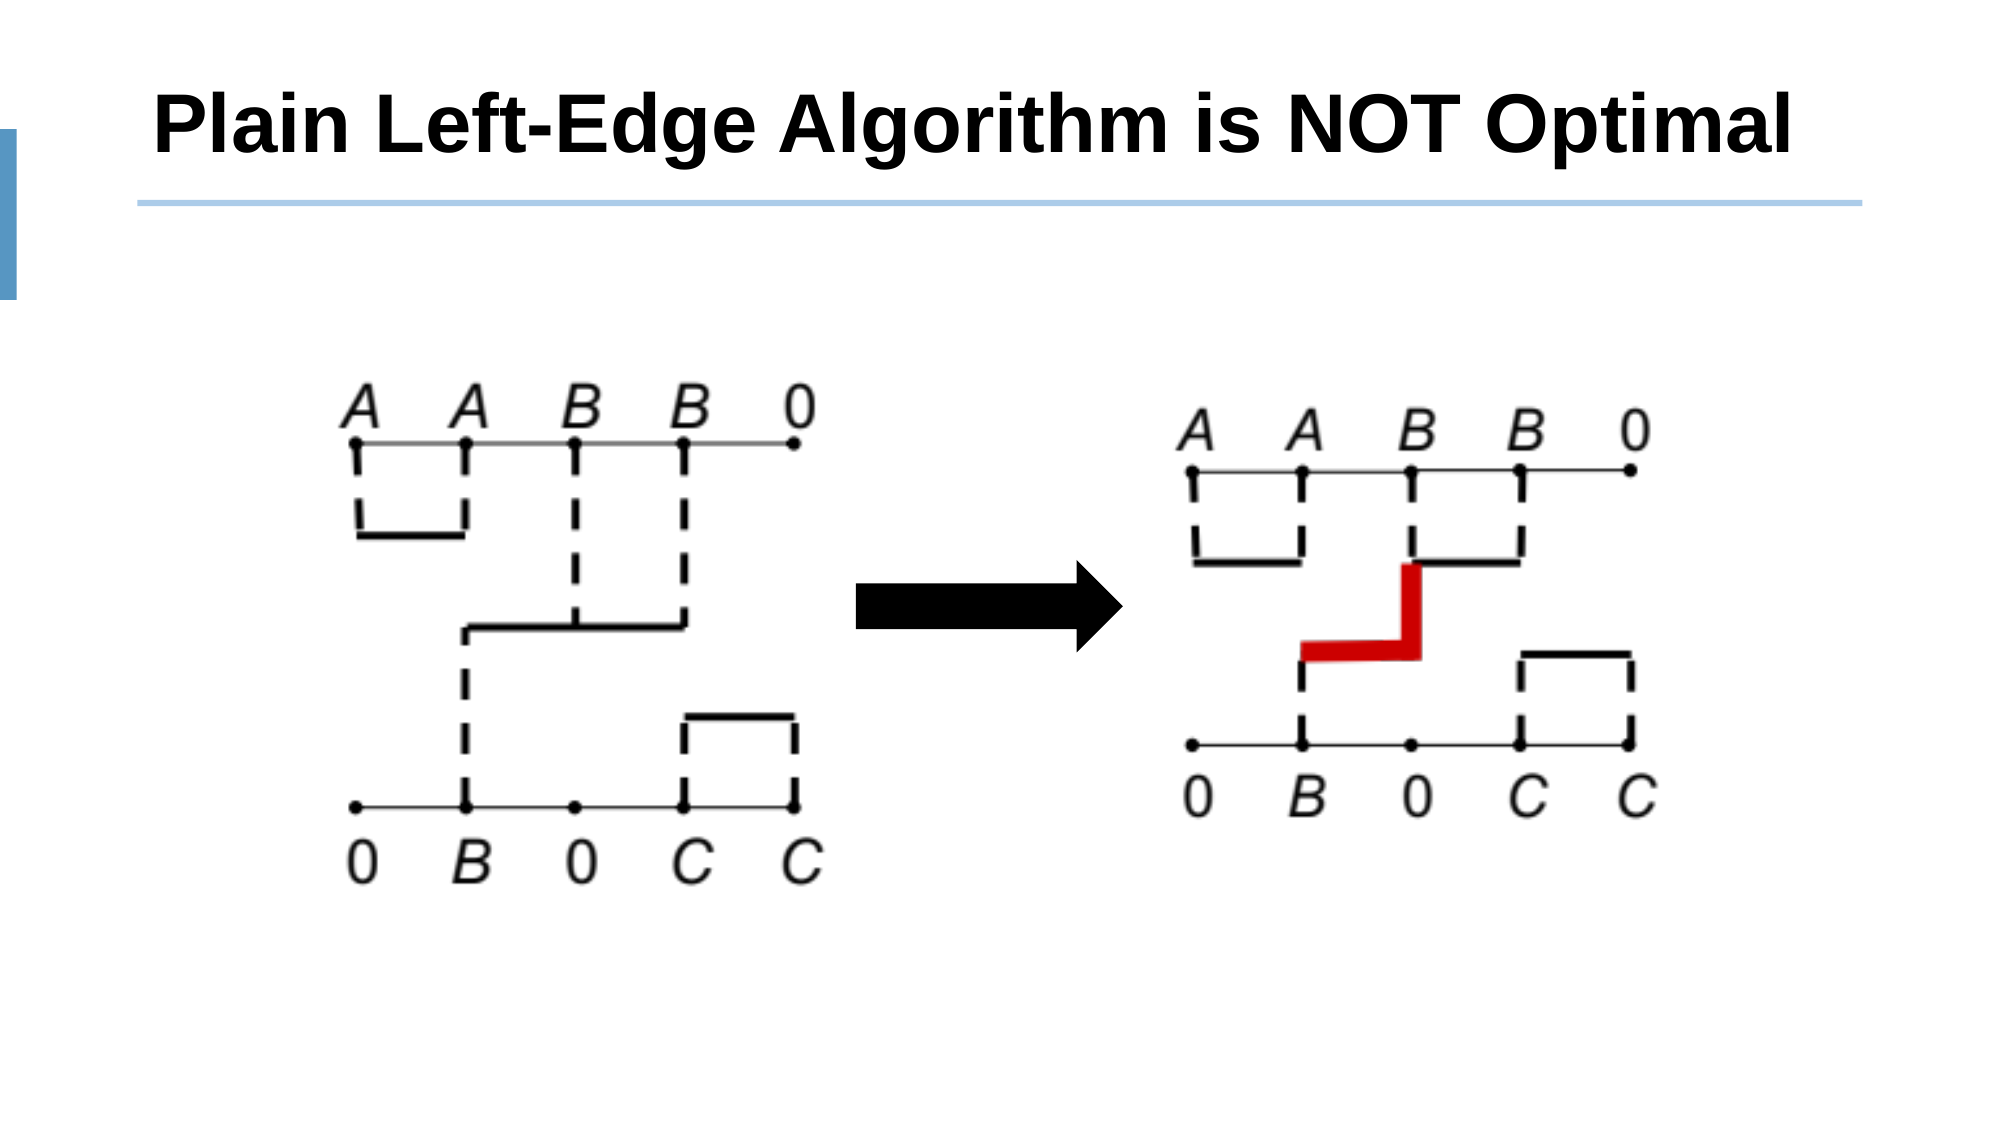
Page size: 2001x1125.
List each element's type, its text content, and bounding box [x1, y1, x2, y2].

title Plain Left-Edge Algorithm is NOT Optimal [137, 42, 1863, 208]
picture [303, 346, 857, 931]
picture [1143, 376, 1690, 862]
text_box [857, 559, 1123, 653]
